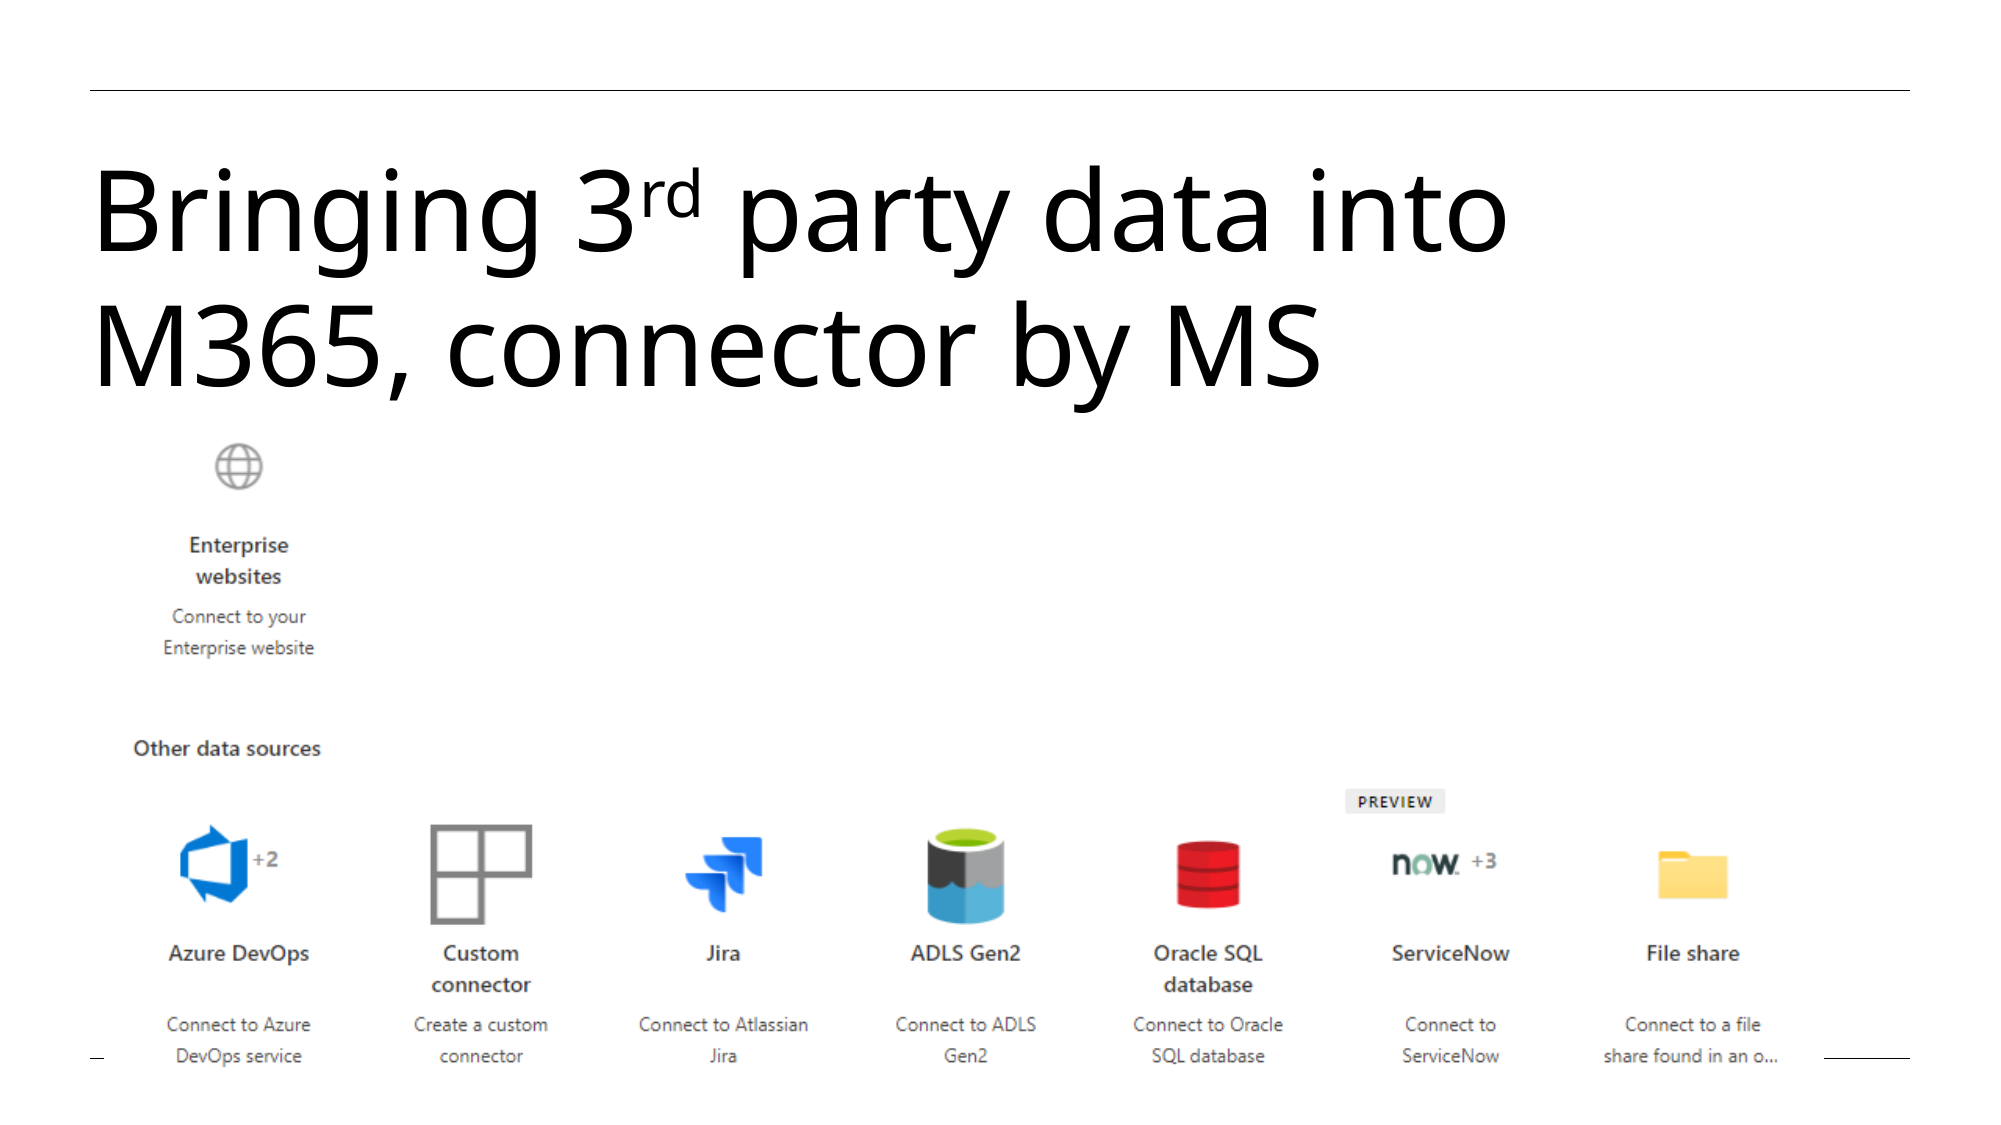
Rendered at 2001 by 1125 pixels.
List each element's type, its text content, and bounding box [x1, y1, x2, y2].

picture [104, 423, 1824, 1108]
title Bringing 3rd party data into M365, connector by MS [90, 147, 1710, 679]
